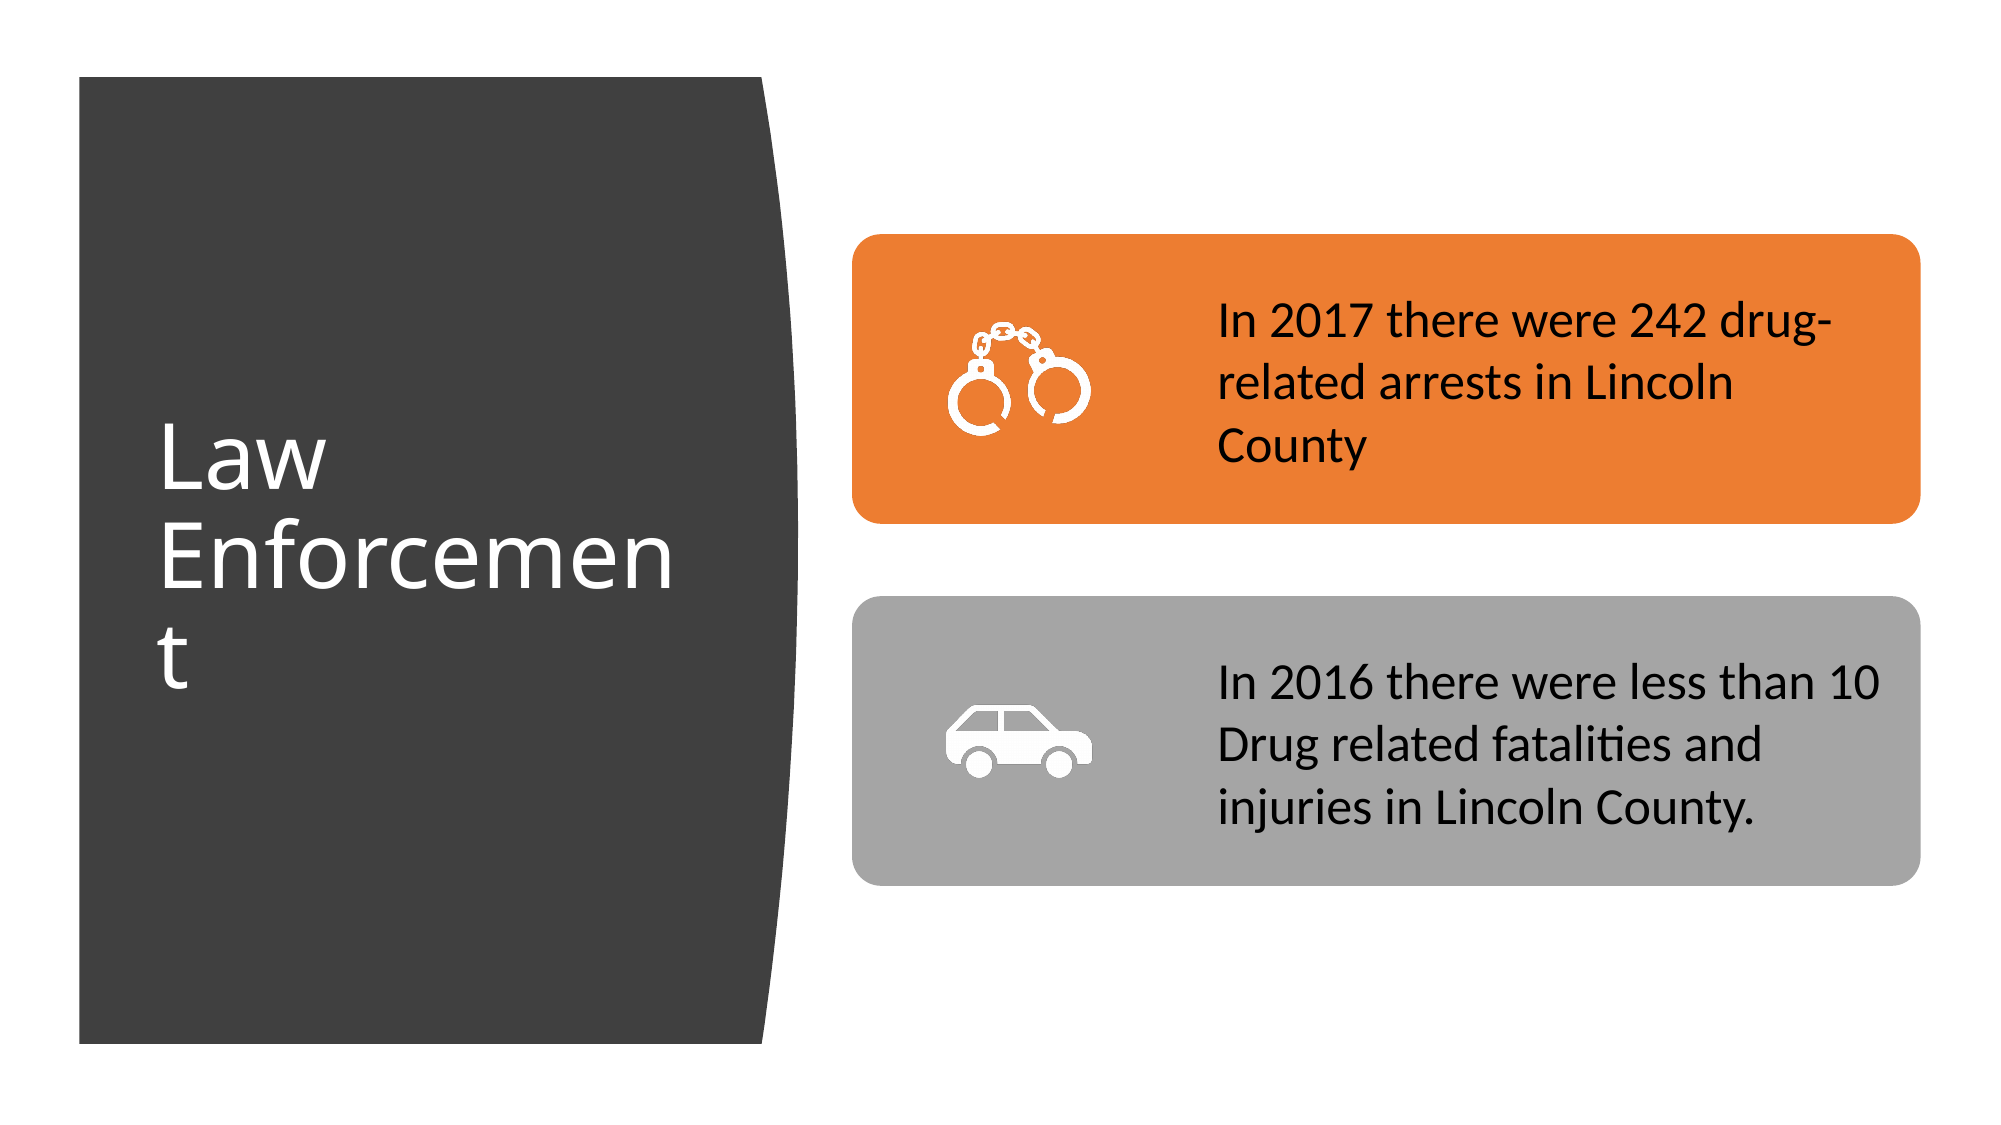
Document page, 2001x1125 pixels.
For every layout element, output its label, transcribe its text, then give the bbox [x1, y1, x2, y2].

title Law Enforcement [141, 166, 702, 953]
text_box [852, 77, 1921, 1043]
text_box [78, 76, 800, 1045]
